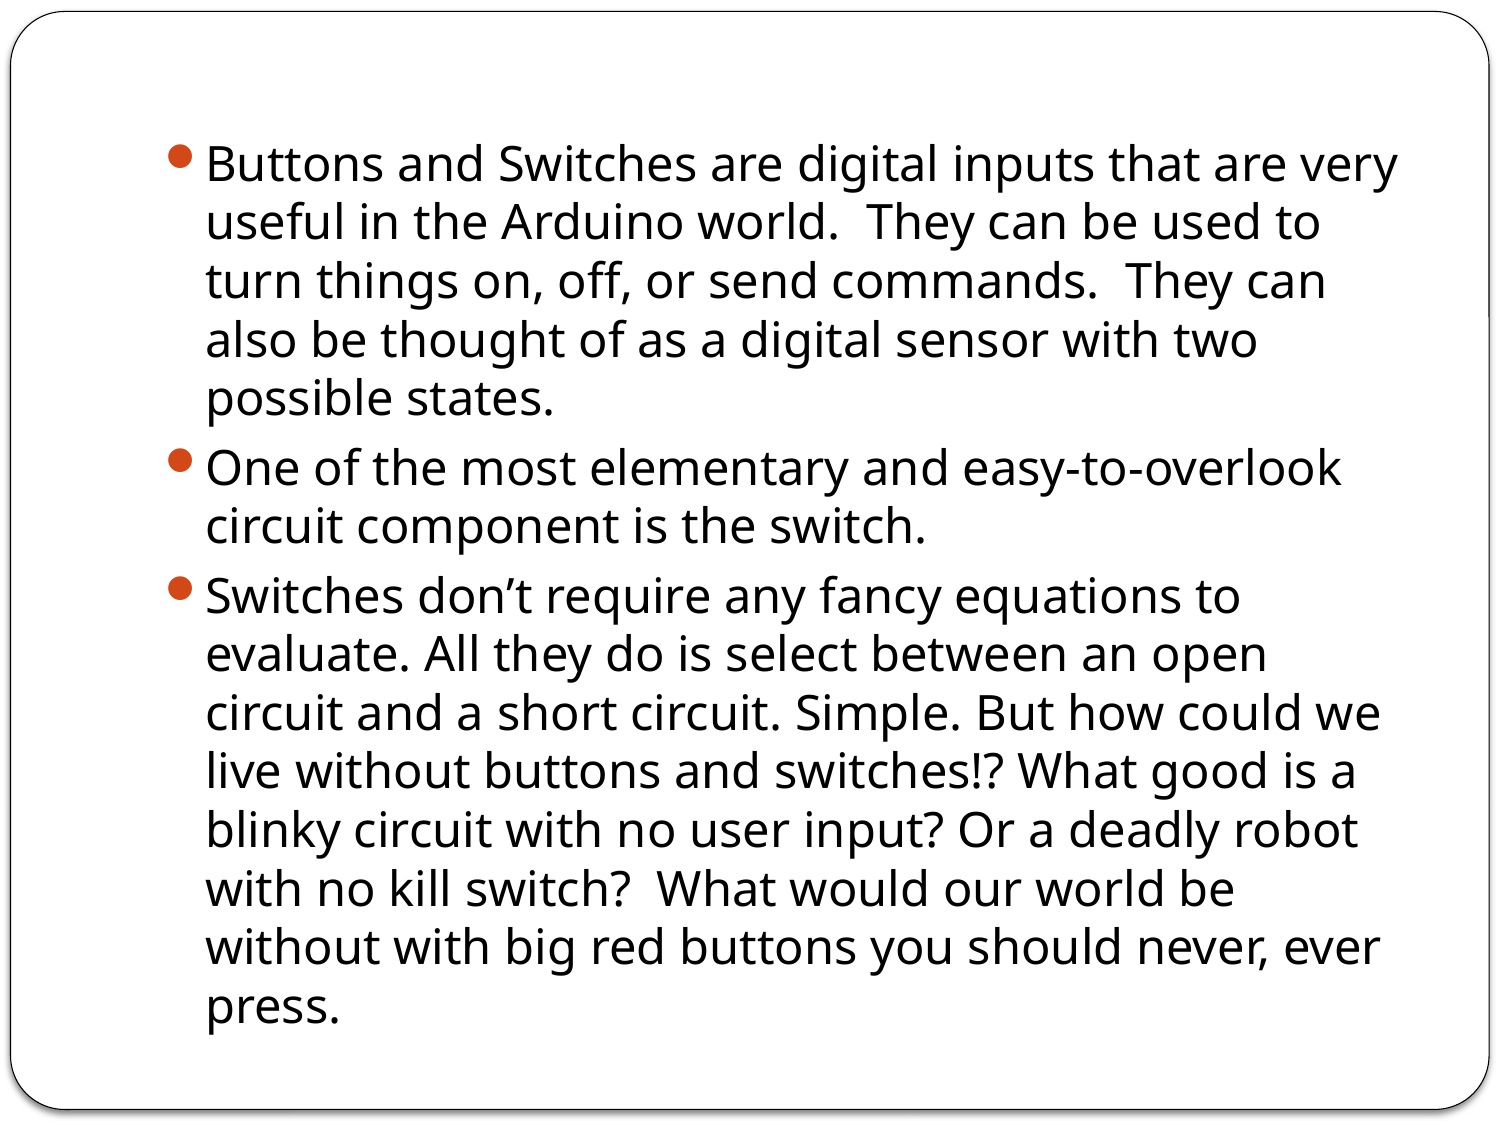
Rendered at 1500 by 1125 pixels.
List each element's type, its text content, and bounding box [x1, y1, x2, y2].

list Buttons and Switches are digital inputs that are very useful in the Arduino world. They can be used to turn things on, off, or send commands. They can also be thought of as a digital sensor with two possible states. One of the most elementary and easy-to-overlook circuit component is the switch. Switches don’t require any fancy equations to evaluate. All they do is select between an open circuit and a short circuit. Simple. But how could we live without buttons and switches!? What good is a blinky circuit with no user input? Or a deadly robot with no kill switch? What would our world be without with big red buttons you should never, ever press. [150, 125, 1425, 1050]
